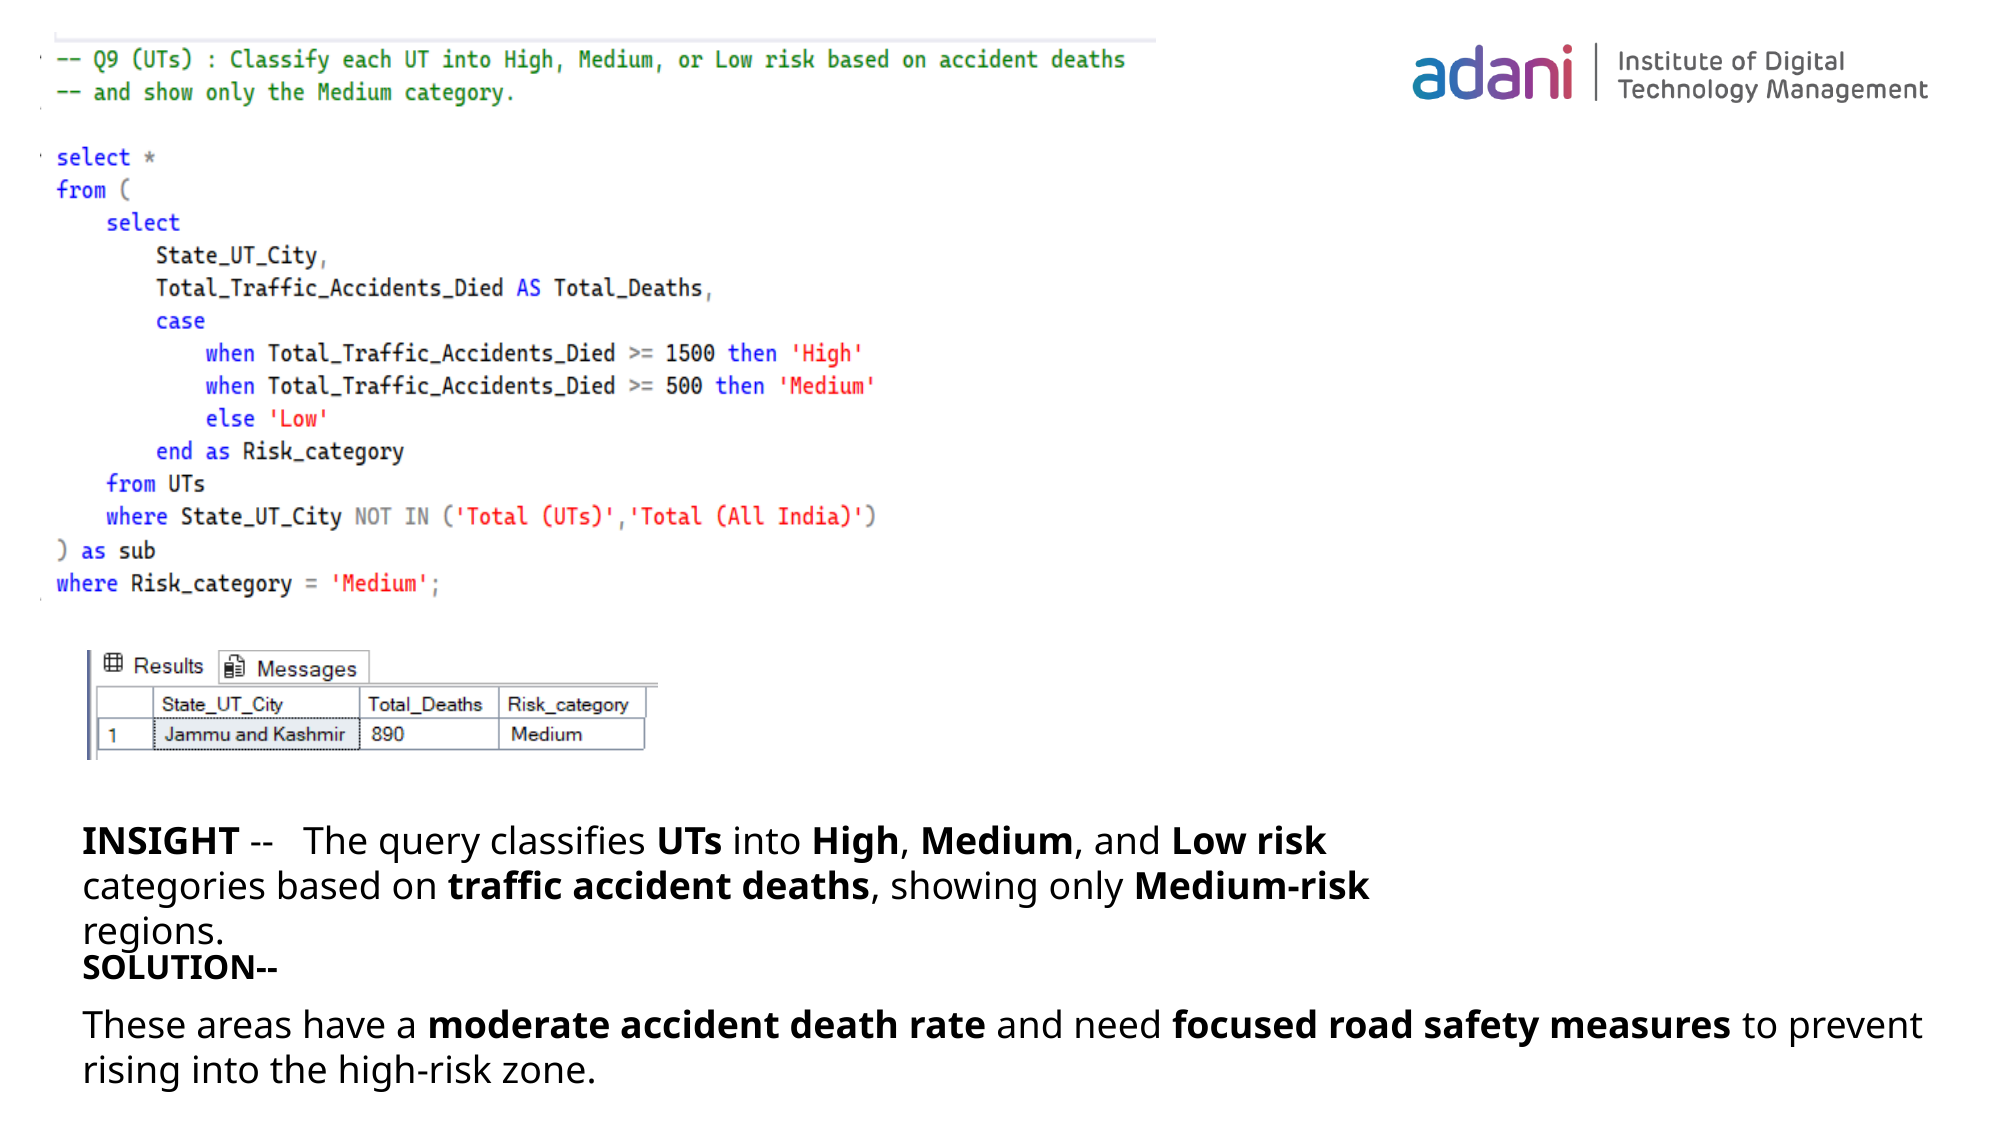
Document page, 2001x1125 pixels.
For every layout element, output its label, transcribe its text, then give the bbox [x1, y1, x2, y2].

text_box These areas have a moderate accident death rate and need focused road safety measures to prevent rising into the high-risk zone. [67, 994, 2000, 1125]
text_box SOLUTION-- [67, 938, 327, 994]
picture [86, 650, 659, 761]
picture [1412, 42, 1928, 103]
picture [40, 31, 1156, 604]
text_box INSIGHT -- The query classifies UTs into High, Medium, and Low risk categories based on traffic accident deaths, showing only Medium-risk regions. [67, 809, 1461, 960]
